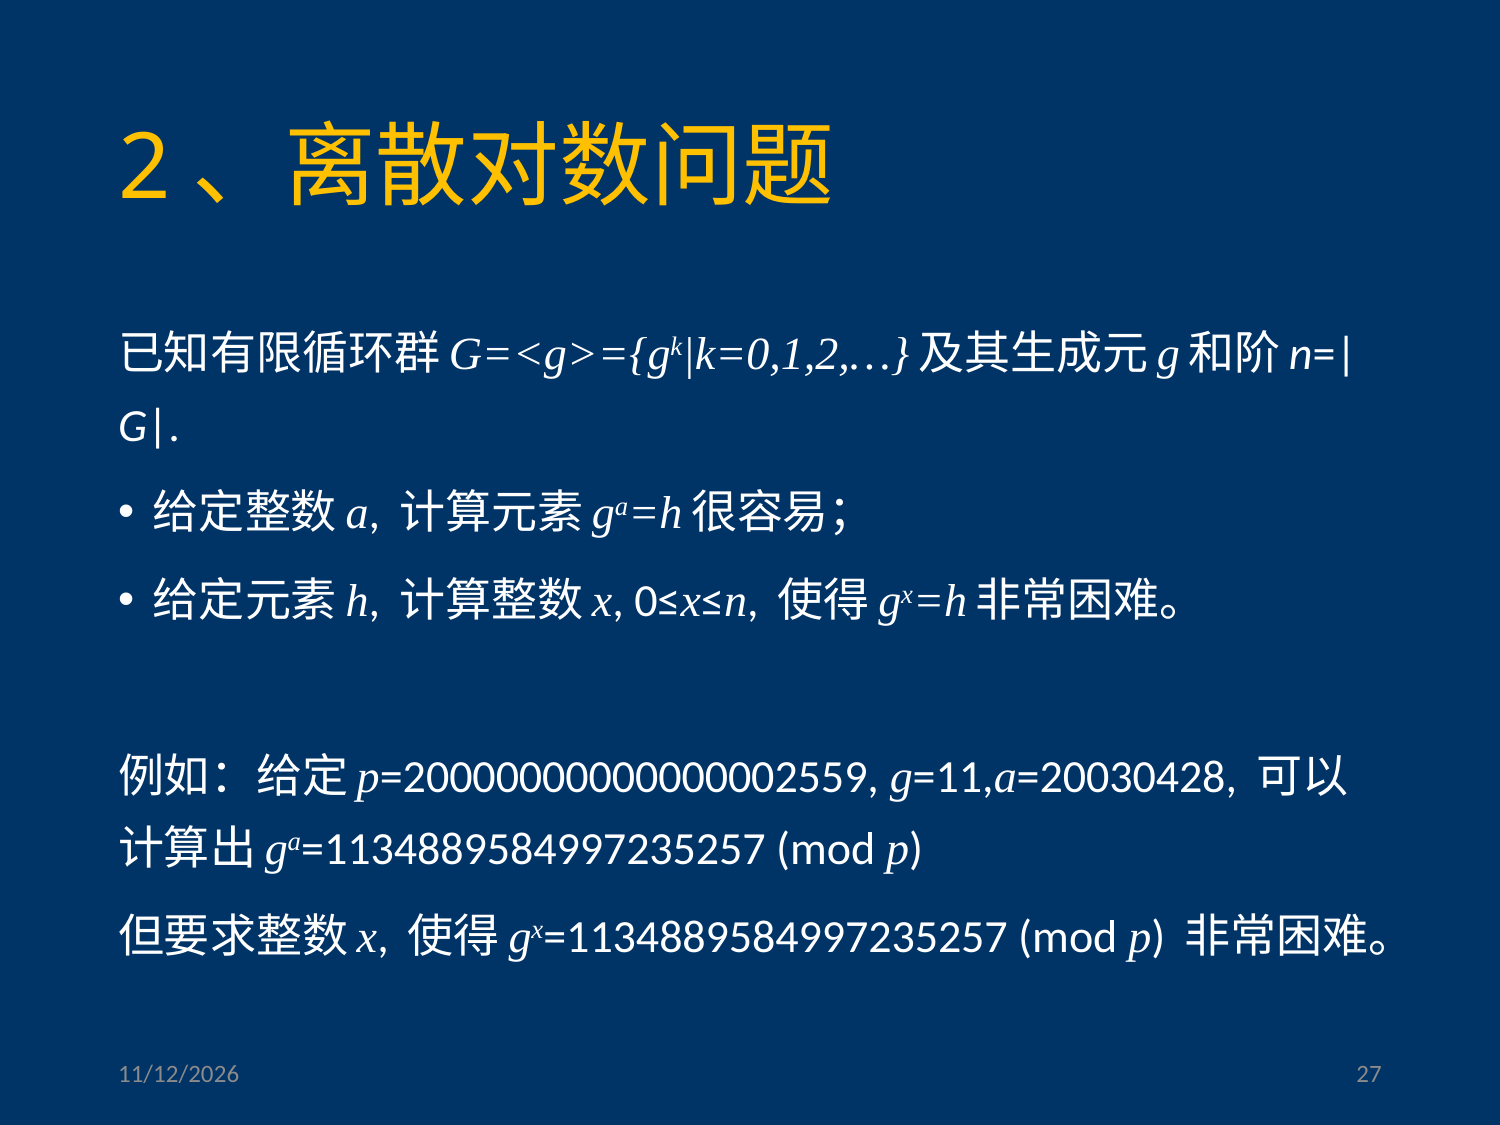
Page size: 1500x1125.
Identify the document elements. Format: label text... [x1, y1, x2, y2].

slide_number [103, 1042, 441, 1103]
slide_number 27 [1059, 1042, 1397, 1103]
title 2、离散对数问题 [103, 59, 1397, 278]
list 已知有限循环群G=<g>={gk|k=0,1,2,…}及其生成元g和阶n=|G|. 给定整数a, 计算元素ga=h很容易； 给定元素h, 计算整数x, 0≤x≤n, 使得gx=h非常困难。 例如：给定p=20000000000000002559, g=11,a=20030428, 可以计算出ga=1134889584997235257 (mod p) 但要求整数x, 使得gx=1134889584997235257 (mod p) 非常困难。 [103, 299, 1397, 1014]
